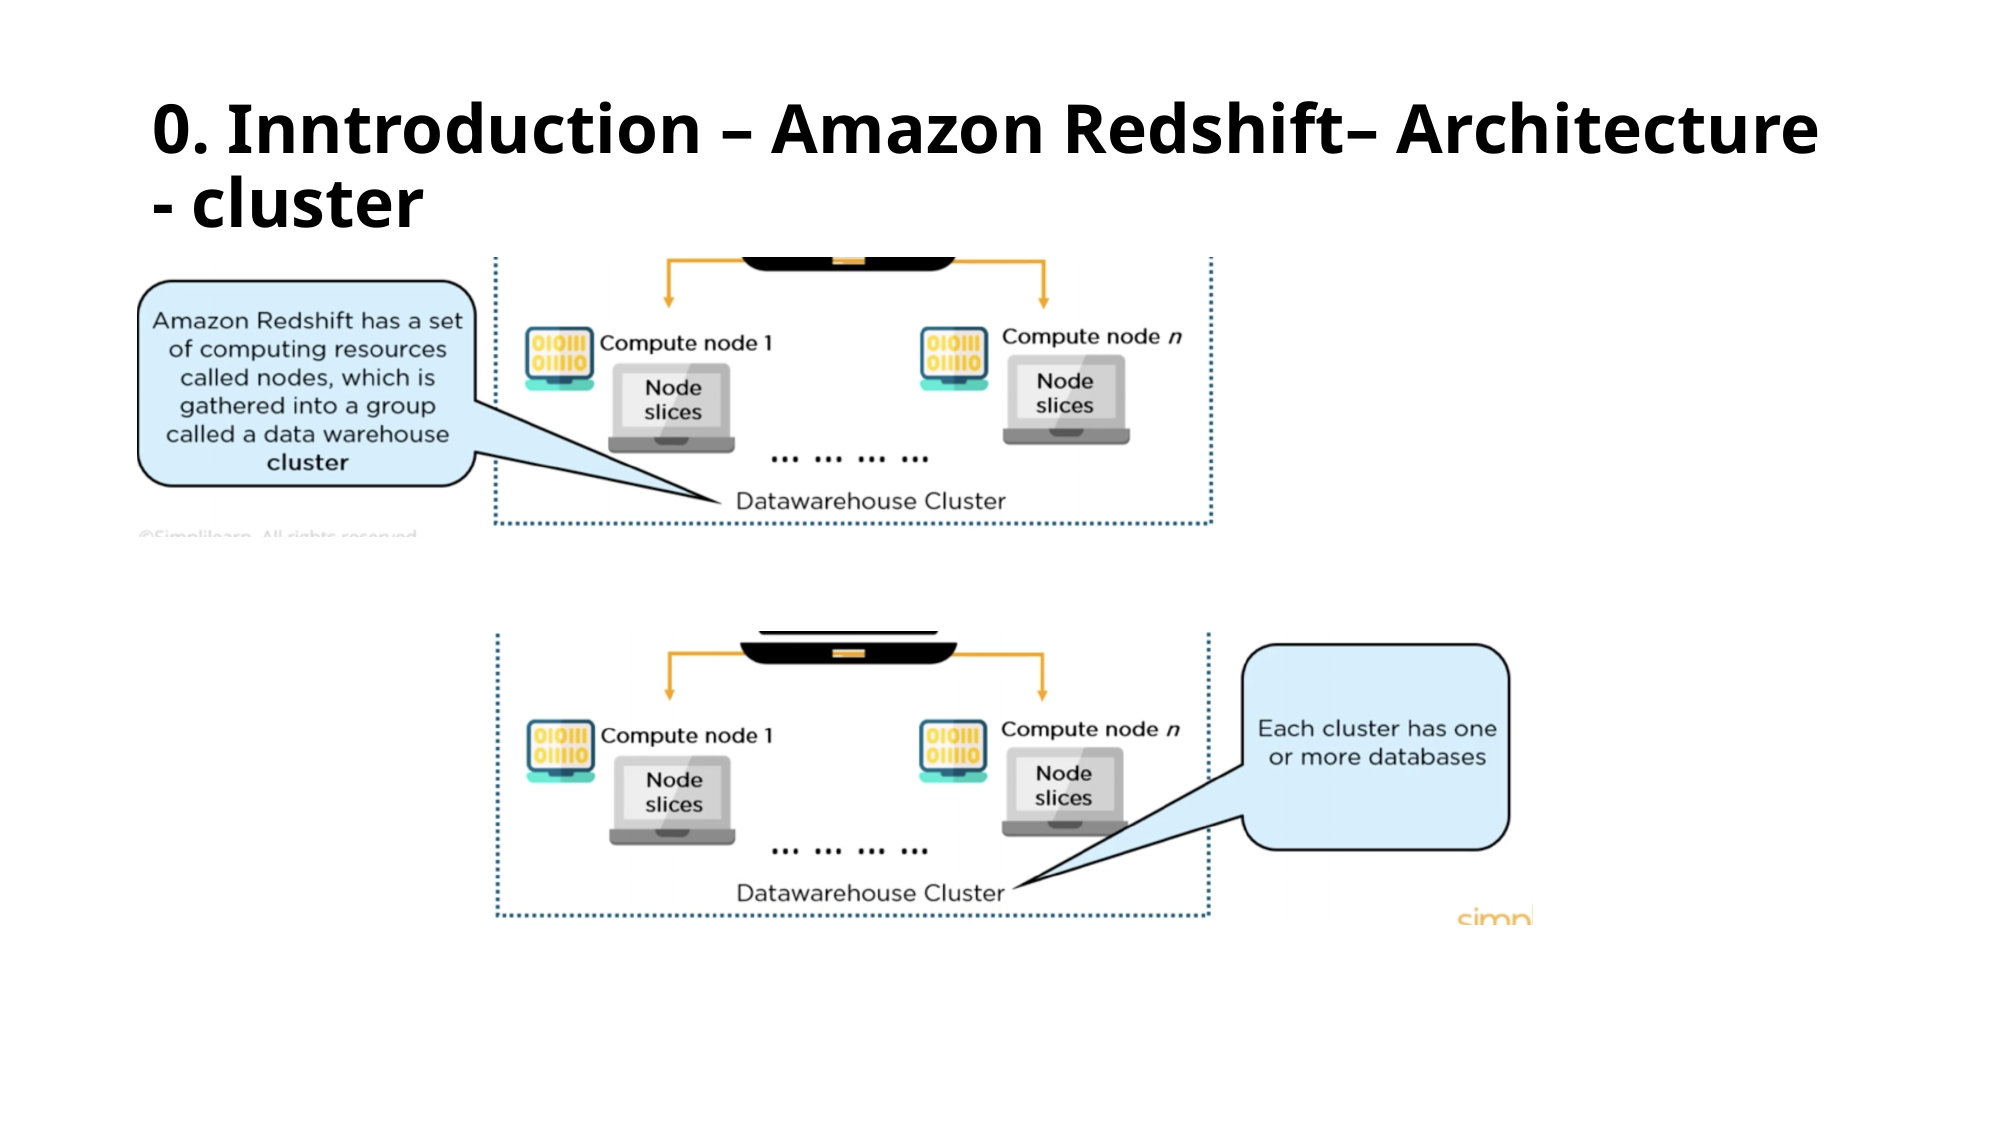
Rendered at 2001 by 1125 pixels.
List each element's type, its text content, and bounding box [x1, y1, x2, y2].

picture [137, 257, 1237, 537]
picture [467, 631, 1533, 925]
title 0. Inntroduction – Amazon Redshift– Architecture - cluster [137, 59, 1863, 278]
